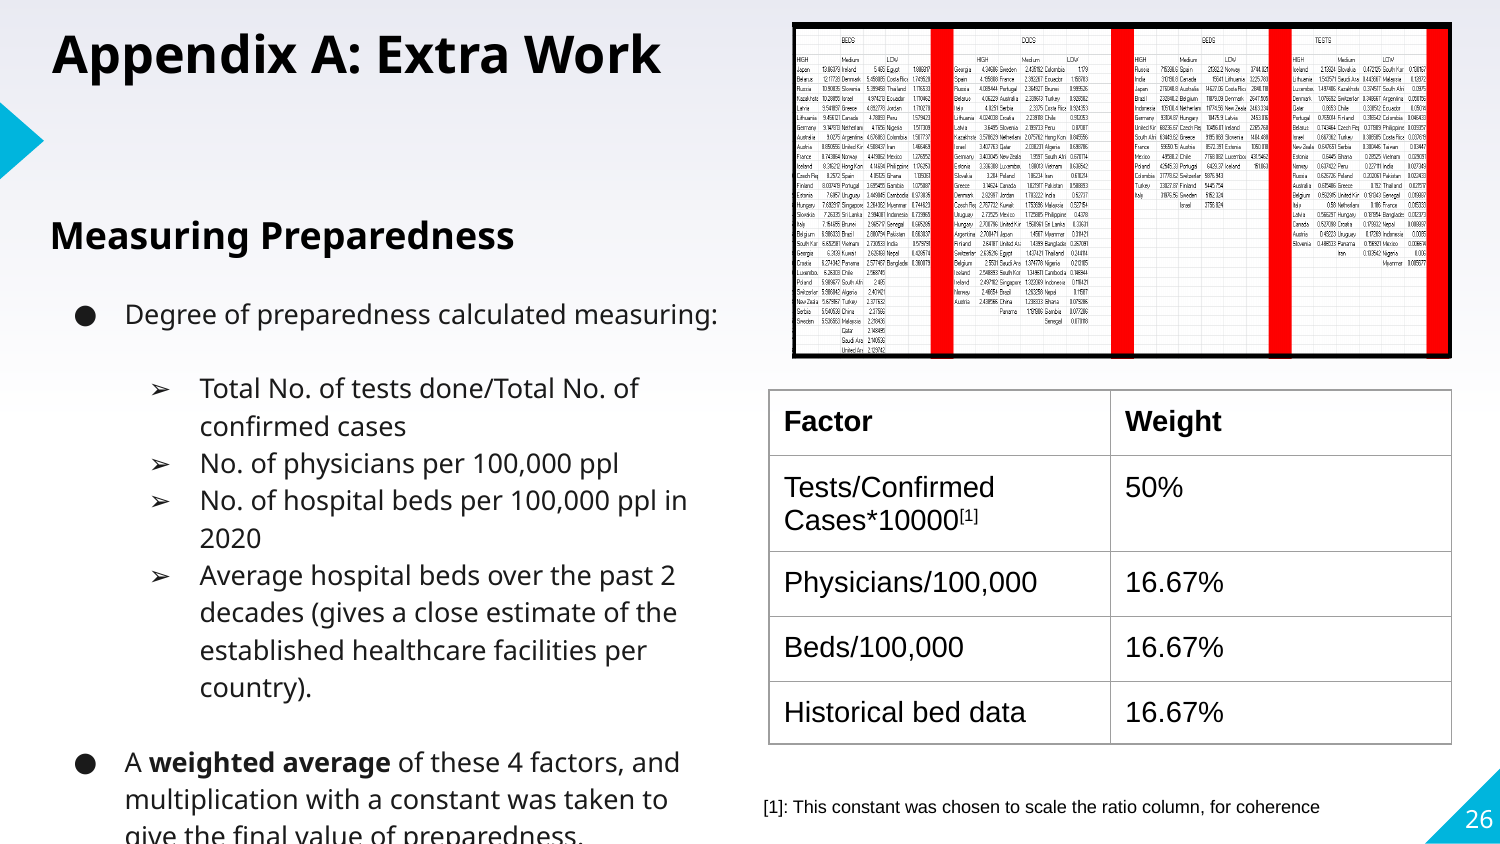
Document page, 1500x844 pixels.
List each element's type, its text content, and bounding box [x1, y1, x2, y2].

text_box [1]: This constant was chosen to scale the ratio column, for coherence [748, 776, 1392, 826]
table_header Weight [1111, 391, 1451, 455]
table_cell Beds/100,000 [770, 617, 1110, 681]
table_cell Historical bed data [770, 682, 1110, 743]
picture [792, 22, 1453, 359]
table_cell Physicians/100,000 [770, 552, 1110, 616]
table_header Factor [770, 391, 1110, 455]
title Appendix A: Extra Work [52, 33, 787, 104]
table_cell 50% [1111, 456, 1451, 551]
table_cell Tests/Confirmed Cases*10000[1] [770, 456, 1110, 551]
table_cell 16.67% [1111, 552, 1451, 616]
table_cell 16.67% [1111, 617, 1451, 681]
text_box Measuring Preparedness Degree of preparedness calculated measuring: Total No. of tests done/Total No. of confirmed cases No. of physicians per 100,000 ppl No. of hospital beds per 100,000 ppl in 2020 Average hospital beds over the past 2 decades (gives a close estimate of the established healthcare facilities per country). A weighted average of these 4 factors, and multiplication with a constant was taken to give the final value of preparedness. [34, 197, 740, 816]
slide_number ‹#› [1418, 760, 1494, 838]
table_cell 16.67% [1111, 682, 1451, 743]
